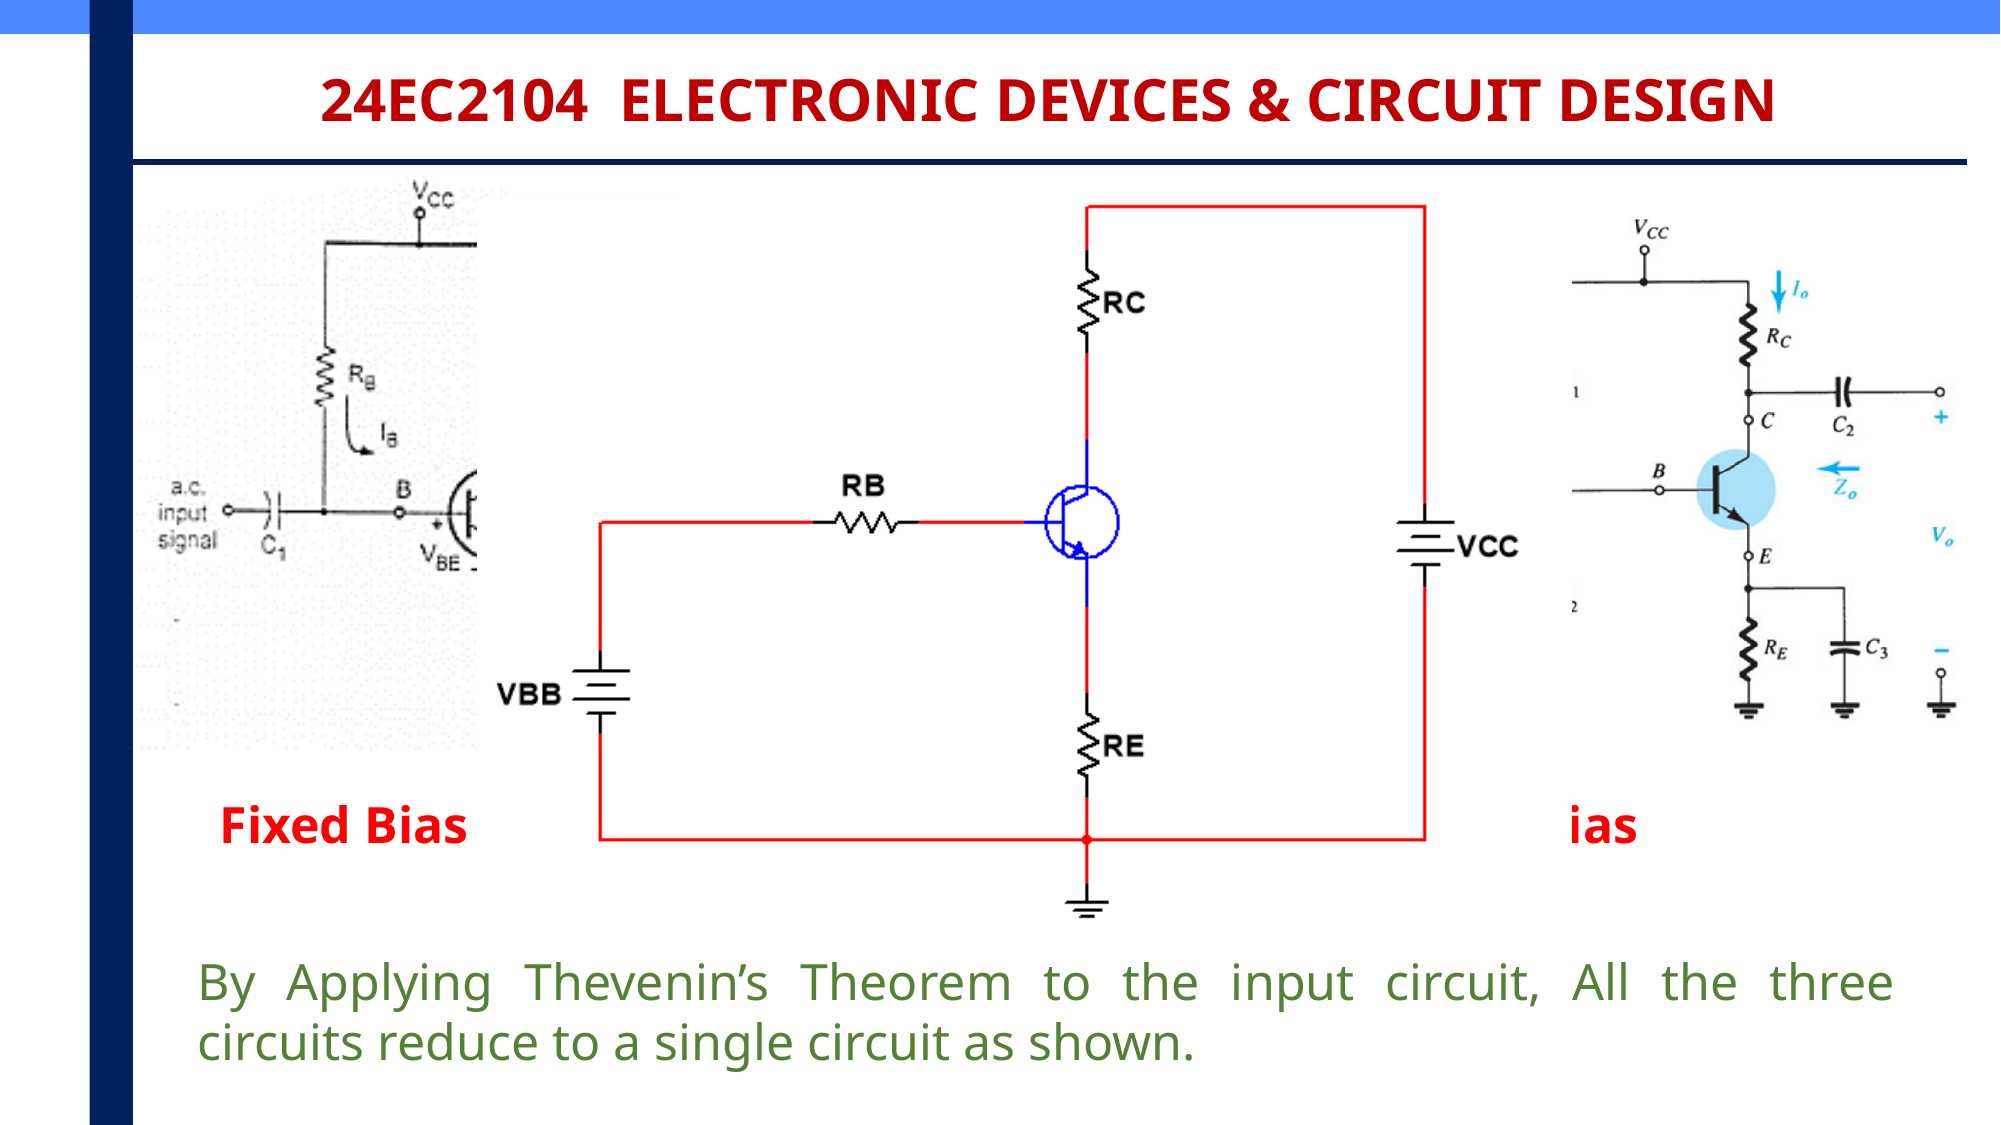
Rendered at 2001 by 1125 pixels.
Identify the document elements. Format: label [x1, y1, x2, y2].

picture [134, 166, 1967, 926]
text_box [0, 0, 2000, 1125]
